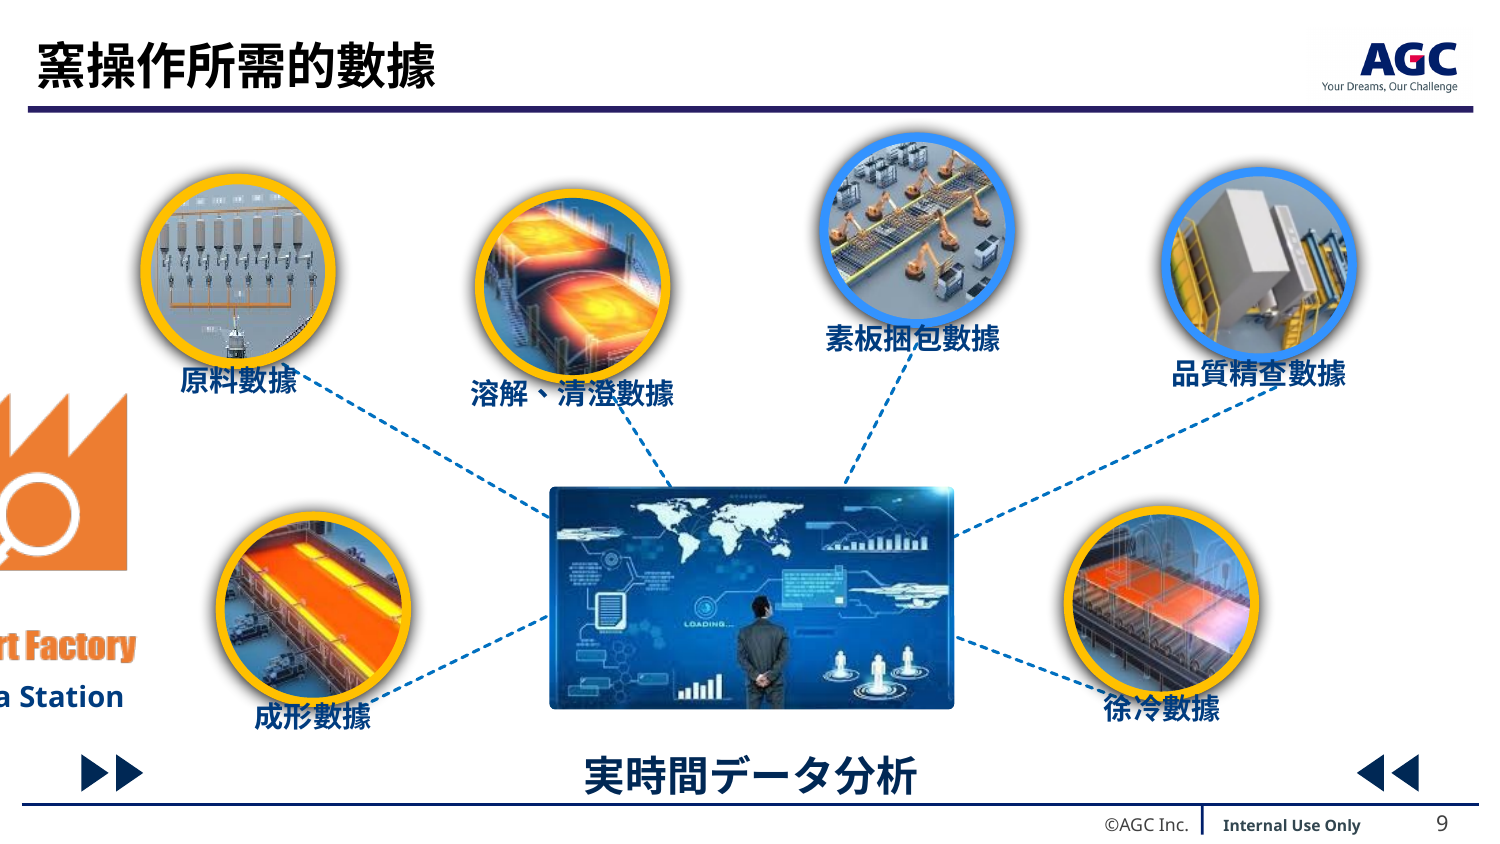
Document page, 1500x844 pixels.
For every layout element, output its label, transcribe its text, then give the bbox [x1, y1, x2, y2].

picture [0, 393, 161, 691]
picture [1306, 27, 1473, 106]
text_box 窯操作所需的數據 [21, 34, 452, 104]
text_box 実時間データ分析 [569, 742, 933, 807]
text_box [1356, 754, 1419, 792]
text_box Data Station [0, 691, 140, 721]
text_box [140, 132, 1363, 742]
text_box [81, 754, 144, 792]
